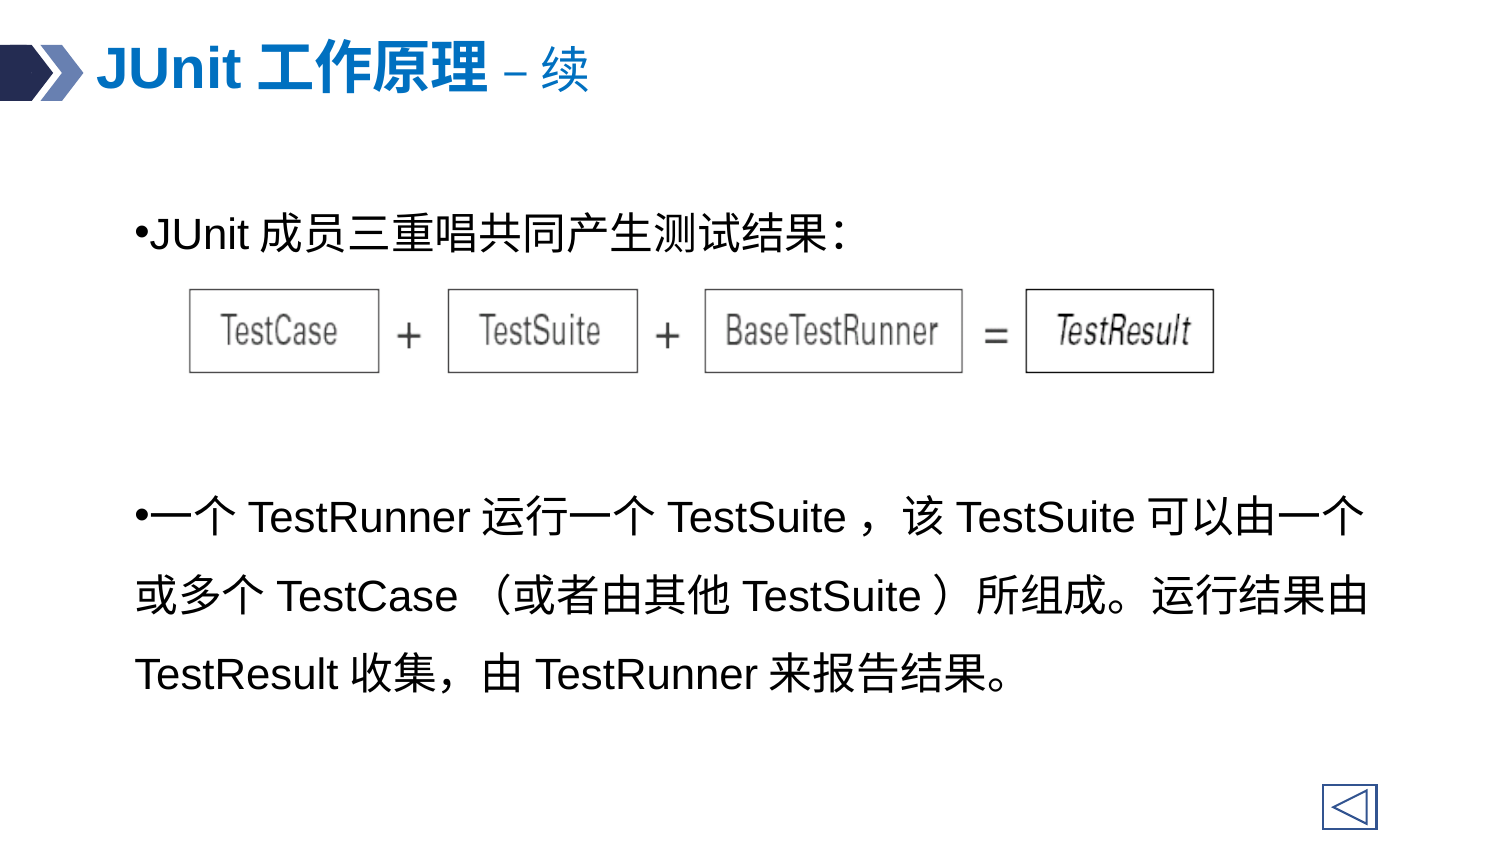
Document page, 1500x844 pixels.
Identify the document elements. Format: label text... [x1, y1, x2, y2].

text_box [1322, 784, 1378, 830]
title JUnit工作原理 – 续 [81, 22, 1178, 118]
list JUnit成员三重唱共同产生测试结果： 一个TestRunner运行一个TestSuite，该TestSuite可以由一个或多个TestCase（或者由其他TestSuite）所组成。运行结果由TestResult收集，由TestRunner来报告结果。 [103, 171, 1397, 707]
picture [185, 280, 1222, 379]
